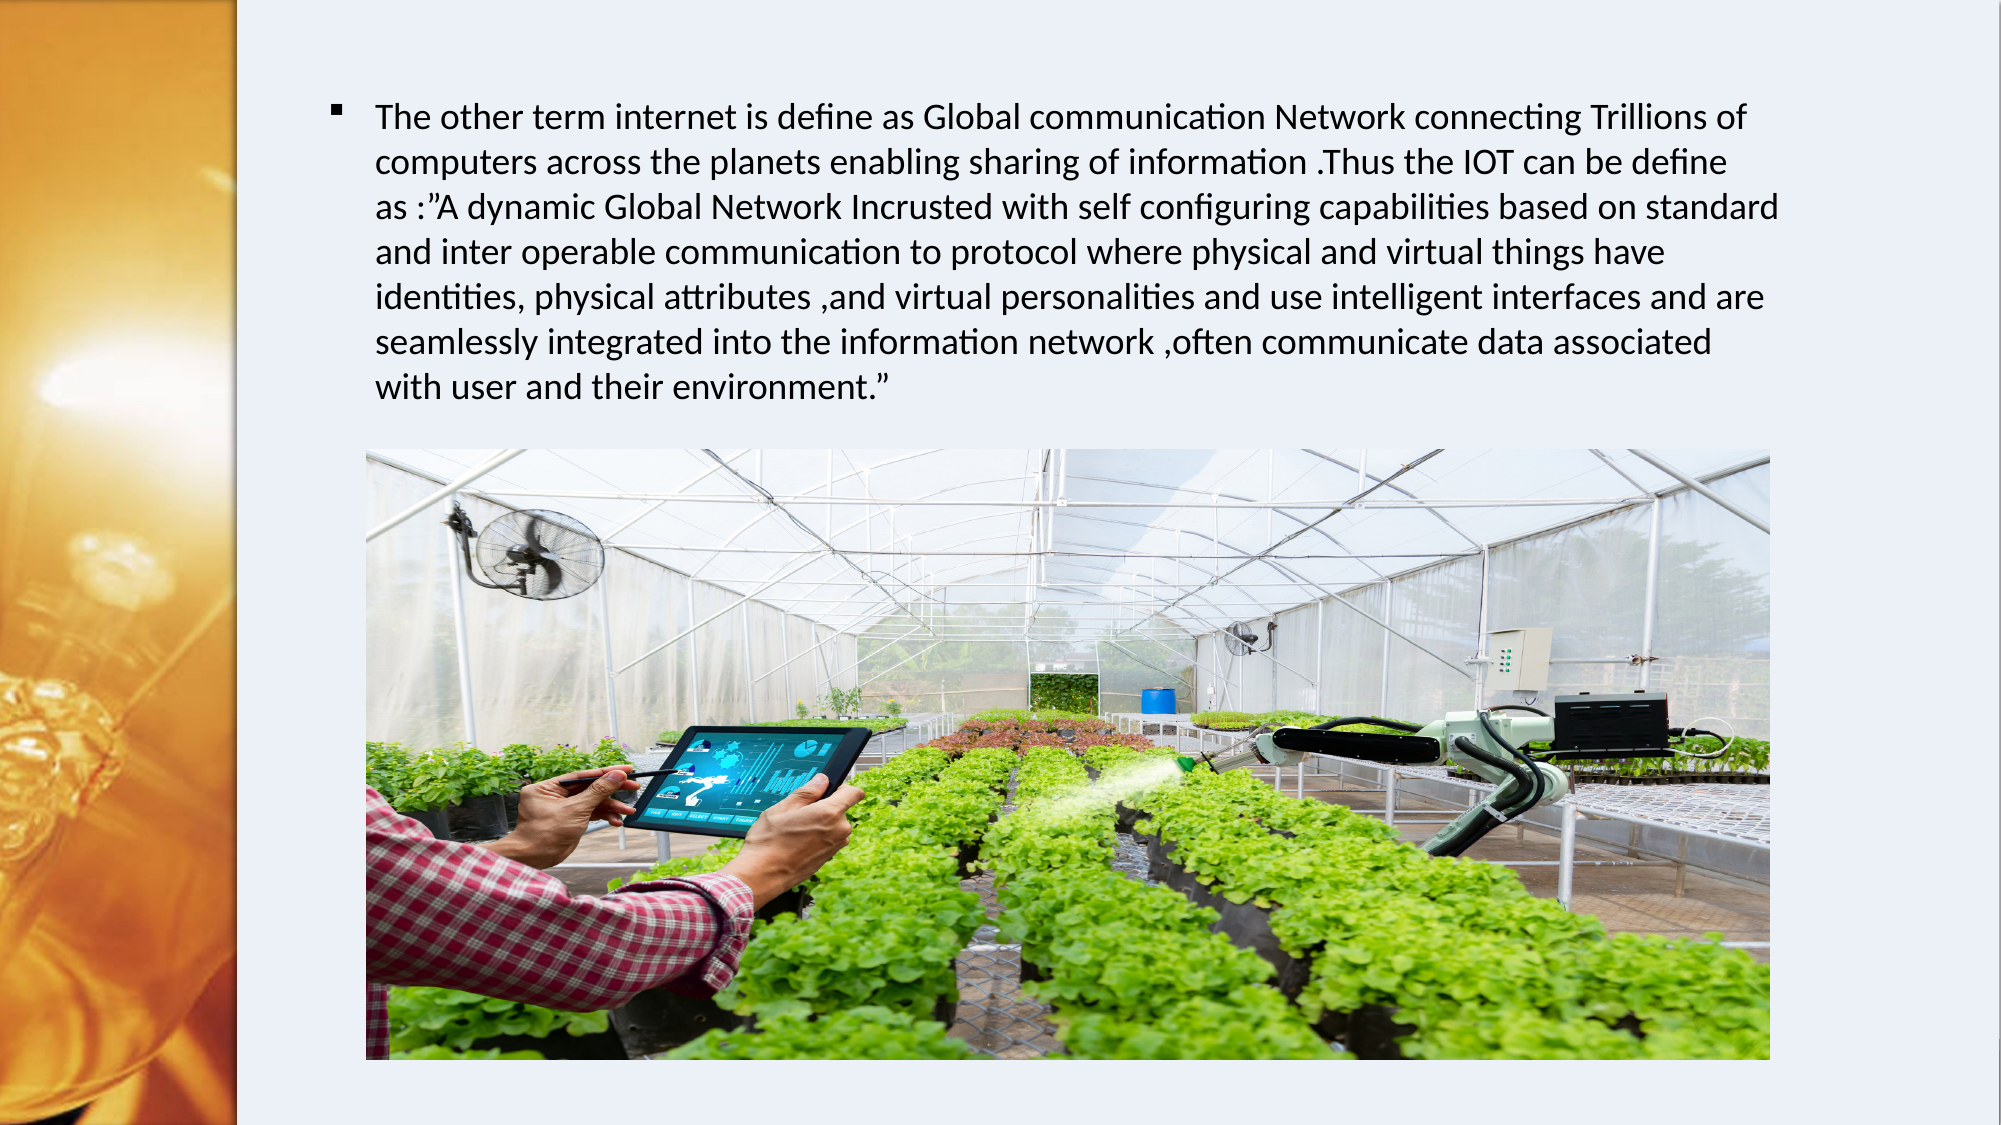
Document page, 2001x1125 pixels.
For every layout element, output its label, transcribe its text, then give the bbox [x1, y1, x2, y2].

text_box The other term internet is define as Global communication Network connecting Trillions of computers across the planets enabling sharing of information .Thus the IOT can be define as :”A dynamic Global Network Incrusted with self configuring capabilities based on standard and inter operable communication to protocol where physical and virtual things have identities, physical attributes ,and virtual personalities and use intelligent interfaces and are seamlessly integrated into the information network ,often communicate data associated with user and their environment.” [313, 39, 1799, 415]
picture [0, 0, 237, 1125]
picture [366, 449, 1770, 1060]
